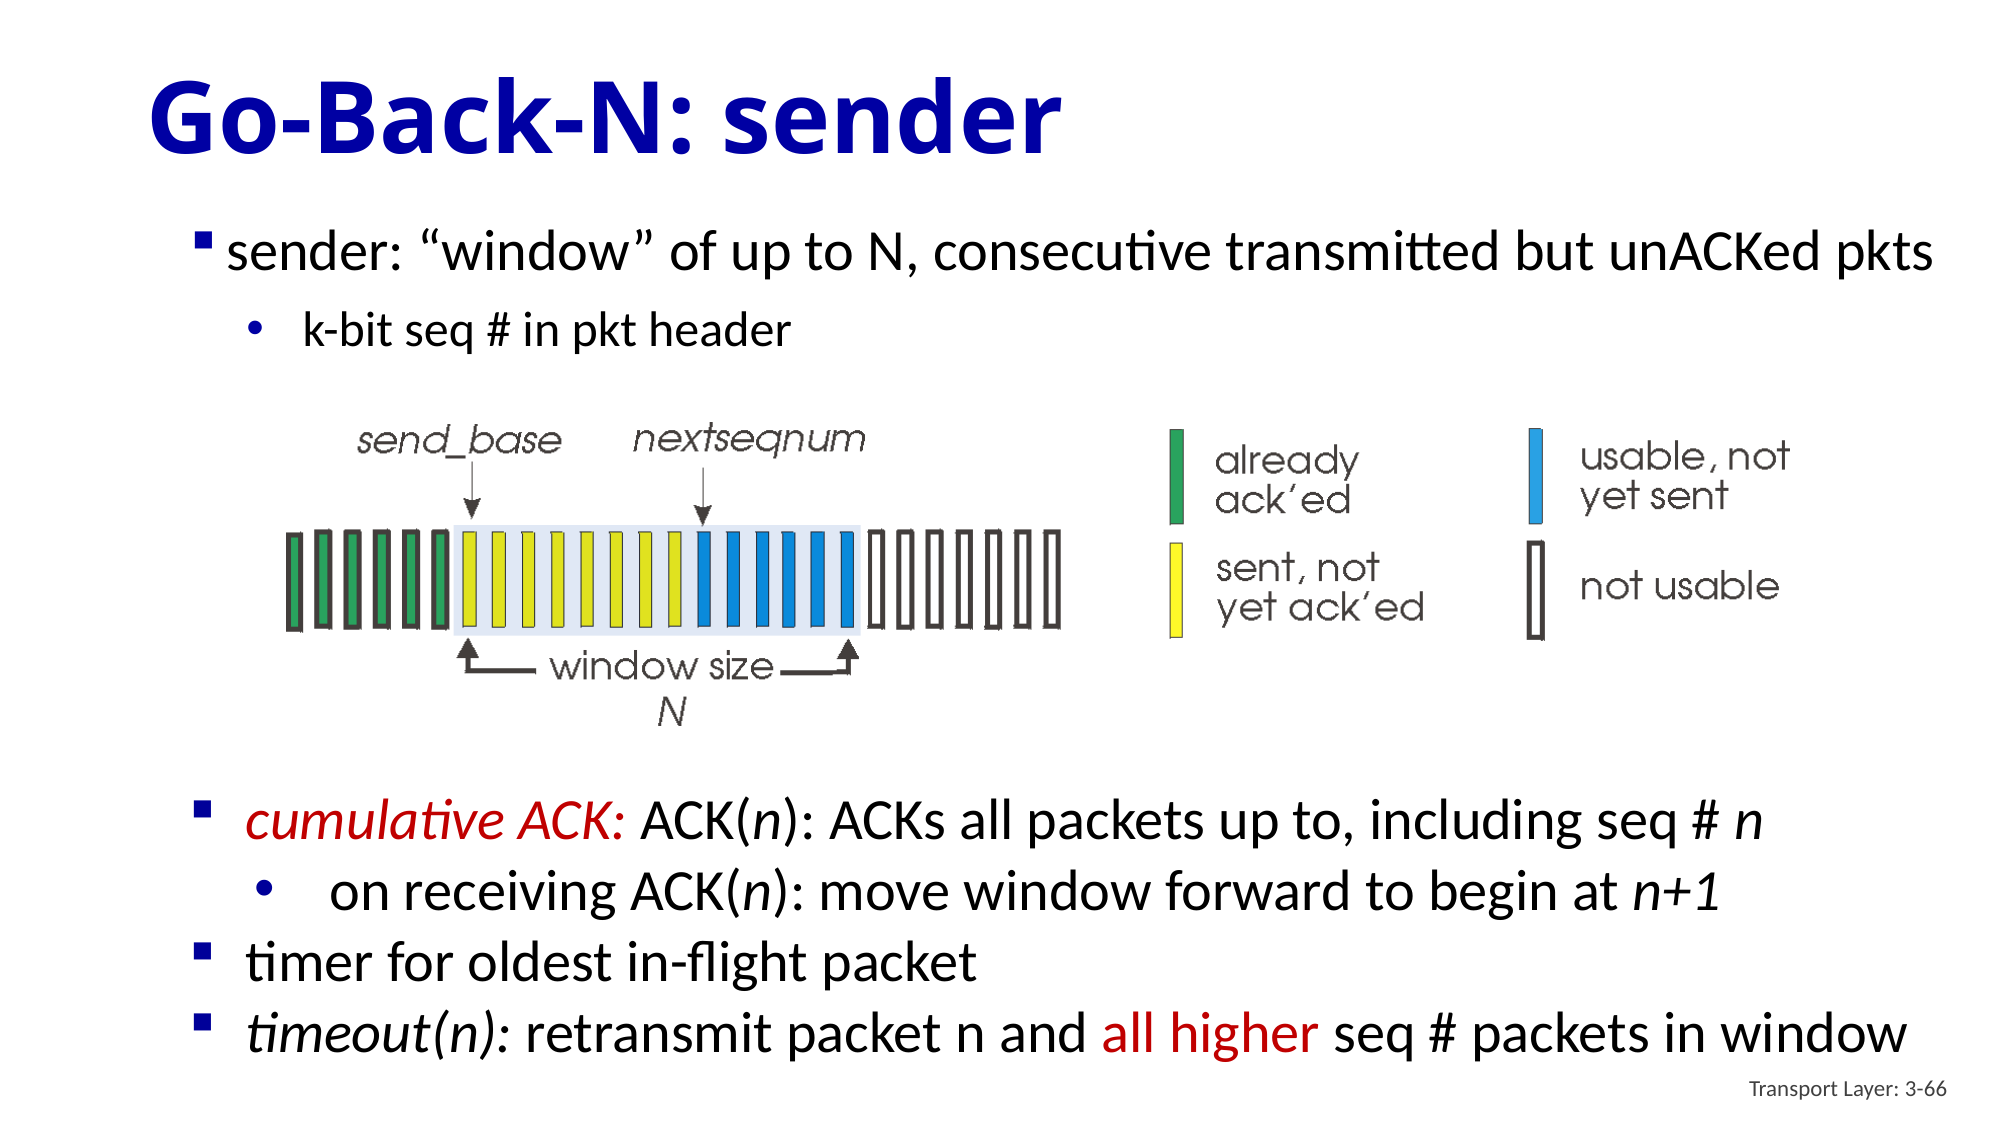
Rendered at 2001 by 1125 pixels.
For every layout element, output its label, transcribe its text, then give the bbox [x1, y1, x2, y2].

slide_number Transport Layer: 3-66 [1512, 1056, 1963, 1117]
text_box cumulative ACK: ACK(n): ACKs all packets up to, including seq # n on receiving ACK(n): move window forward to begin at n+1 timer for oldest in-flight packet timeout(n): retransmit packet n and all higher seq # packets in window [173, 784, 2000, 1111]
title Go-Back-N: sender [131, 47, 1952, 195]
text_box sender: “window” of up to N, consecutive transmitted but unACKed pkts k-bit seq # in pkt header [153, 212, 1972, 442]
picture [286, 422, 1790, 726]
